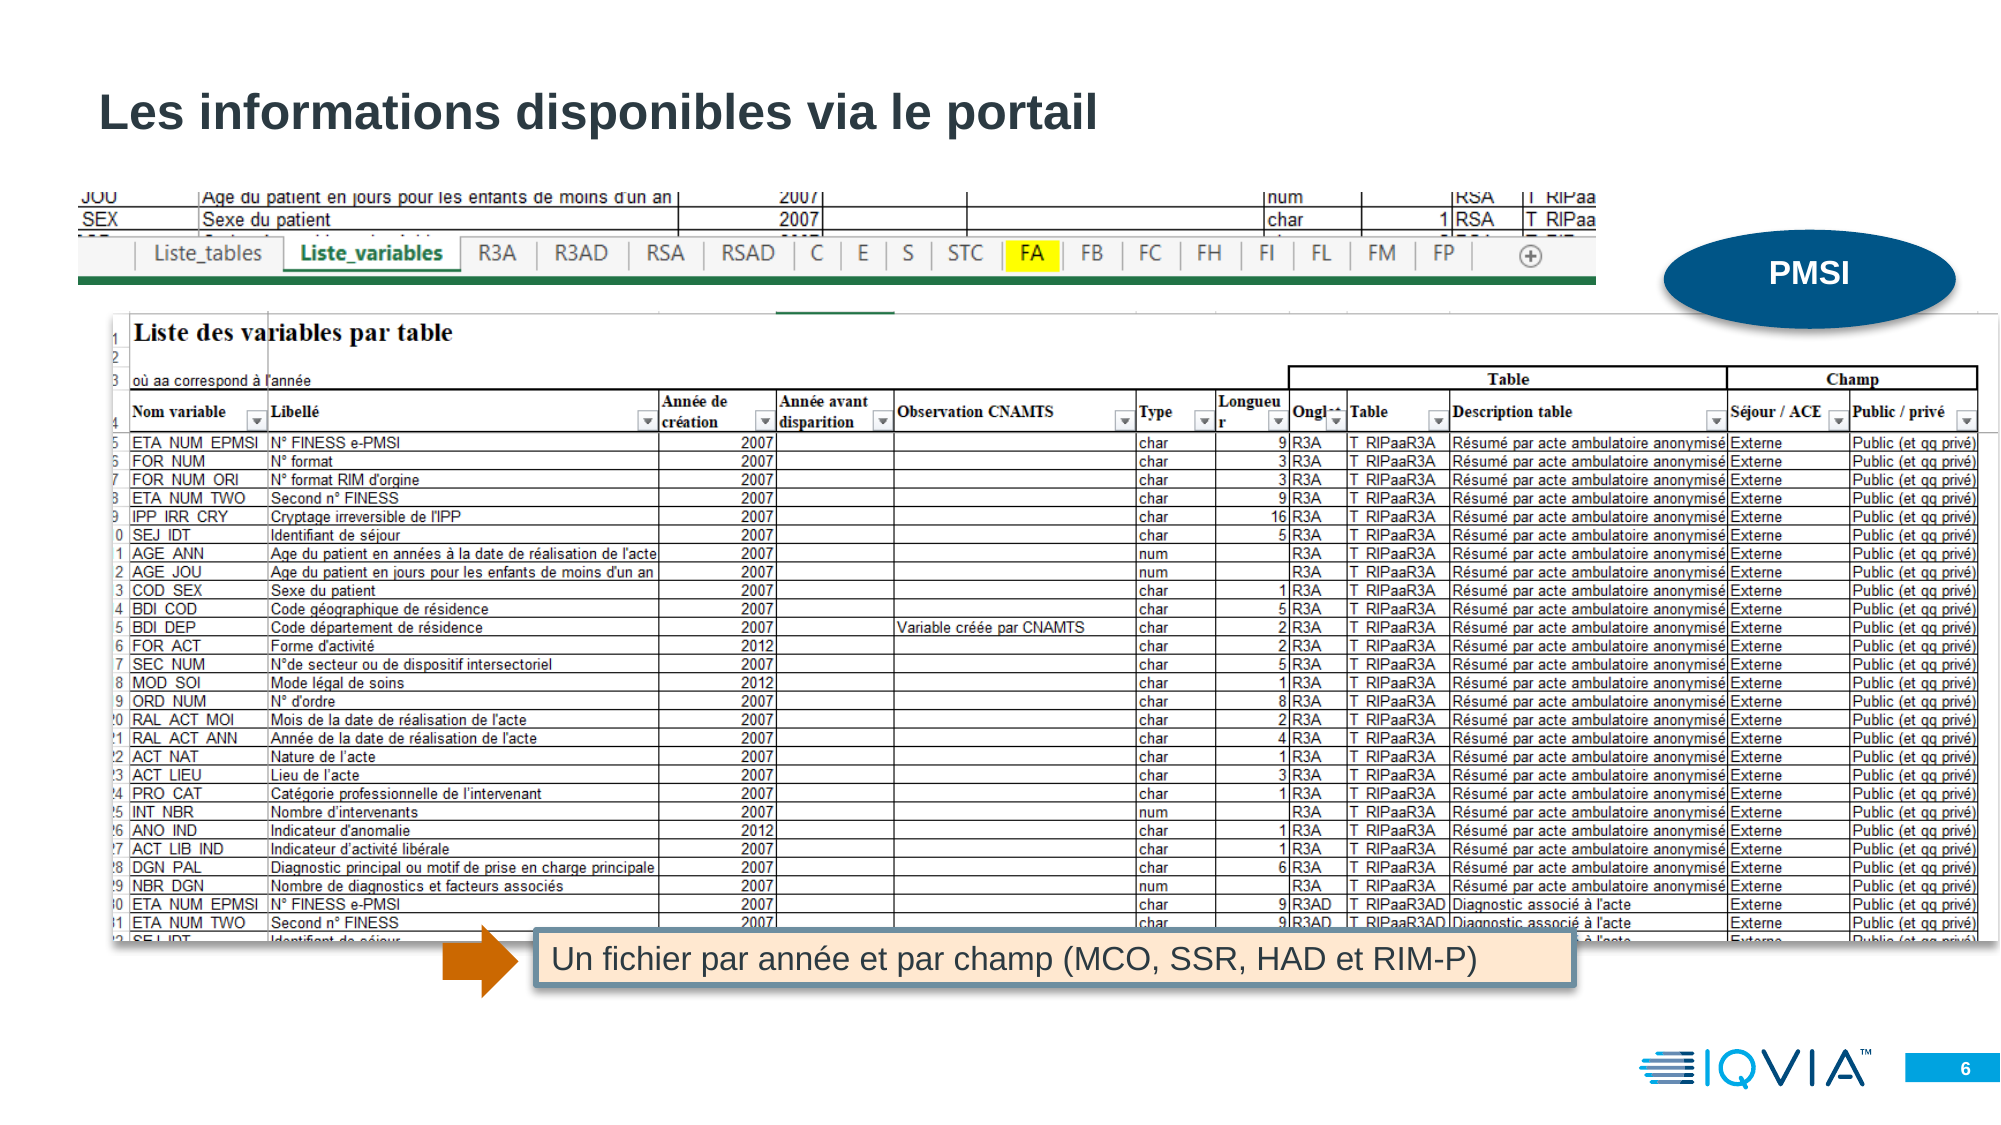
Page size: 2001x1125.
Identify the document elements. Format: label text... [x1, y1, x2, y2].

title Les informations disponibles via le portail [83, 33, 1910, 148]
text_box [1638, 1048, 1872, 1090]
picture [78, 192, 1596, 285]
text_box Un fichier par année et par champ (MCO, SSR, HAD et RIM-P) [536, 941, 1575, 985]
text_box PMSI [1662, 228, 1957, 311]
text_box [441, 941, 521, 1001]
picture [113, 311, 1998, 941]
text_box 5 [1905, 1053, 1972, 1083]
text_box [1972, 1053, 2000, 1083]
